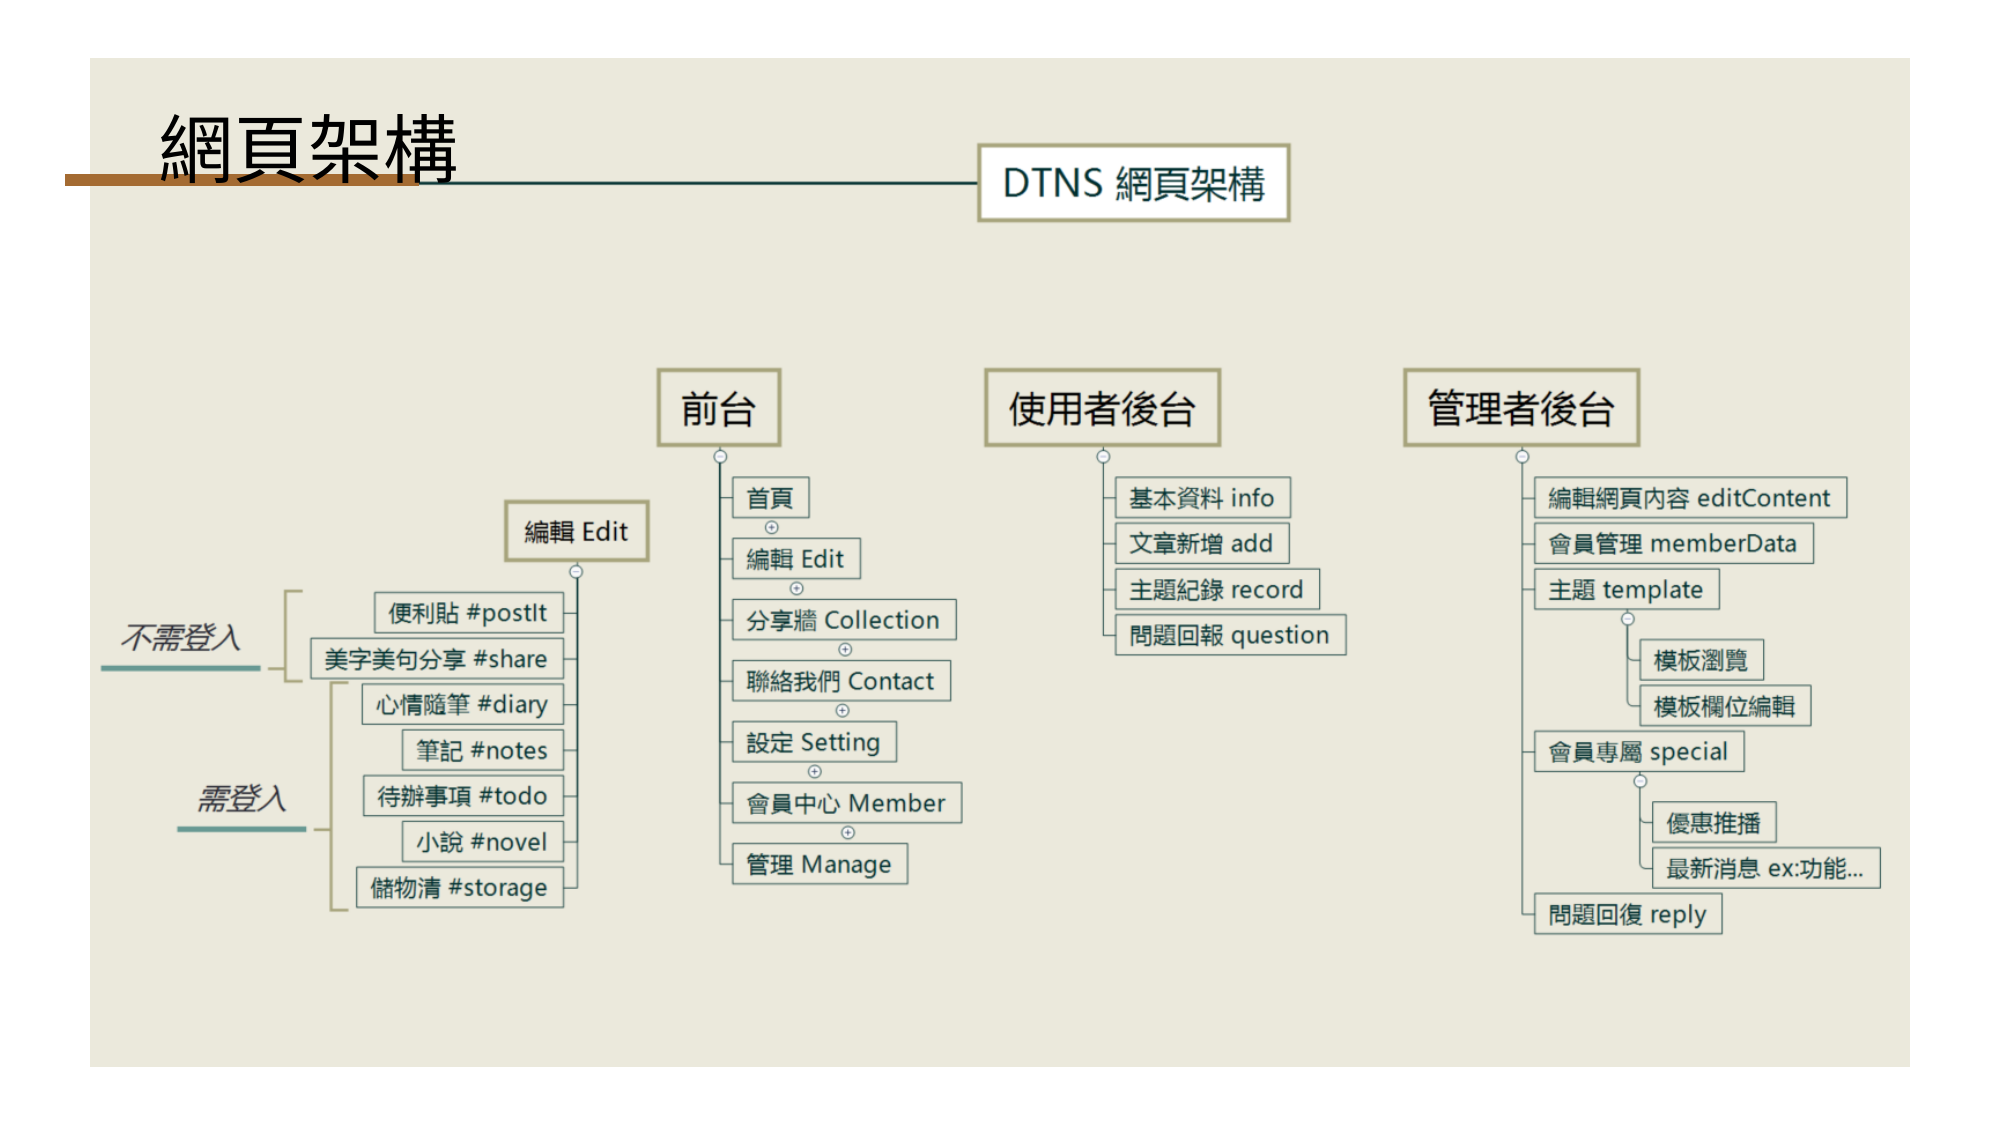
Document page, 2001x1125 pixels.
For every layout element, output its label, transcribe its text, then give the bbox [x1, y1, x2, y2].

text_box 網頁架構 [38, 42, 578, 264]
picture [90, 58, 1910, 1067]
